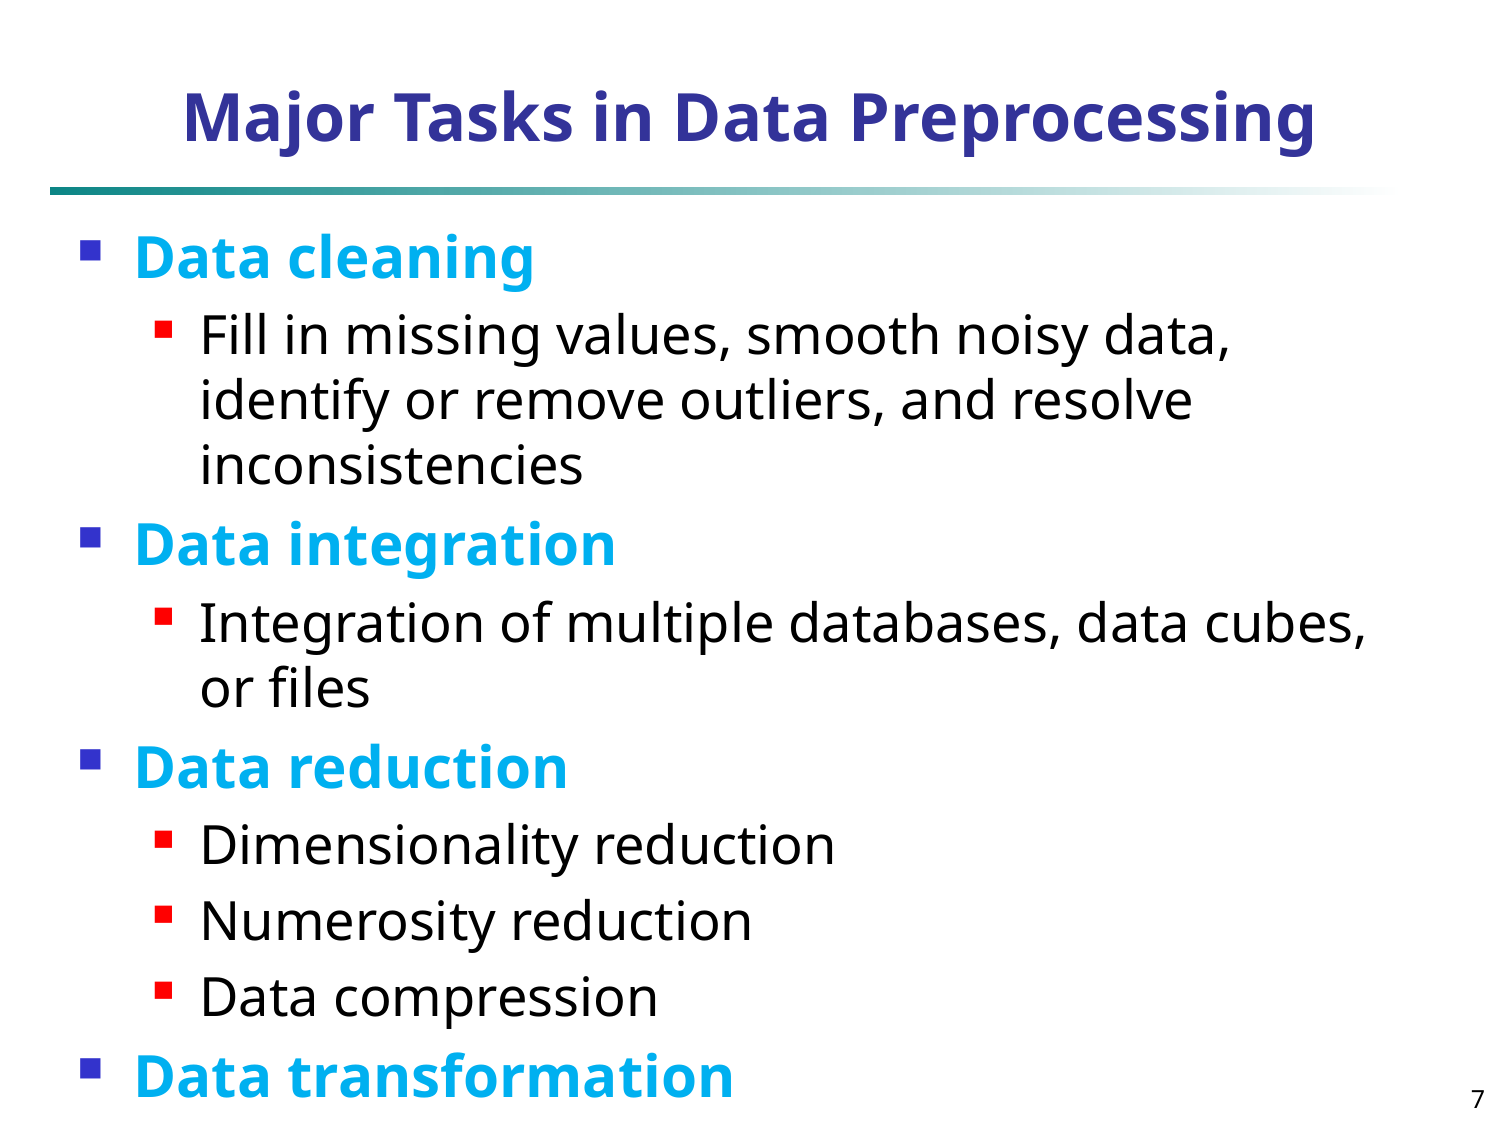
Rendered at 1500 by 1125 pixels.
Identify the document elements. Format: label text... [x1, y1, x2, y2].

title Major Tasks in Data Preprocessing [0, 49, 1500, 163]
list Data cleaning Fill in missing values, smooth noisy data, identify or remove outliers, and resolve inconsistencies Data integration Integration of multiple databases, data cubes, or files Data reduction Dimensionality reduction Numerosity reduction Data compression Data transformation Normalization [62, 212, 1426, 1101]
slide_number 7 [1349, 1062, 1500, 1125]
